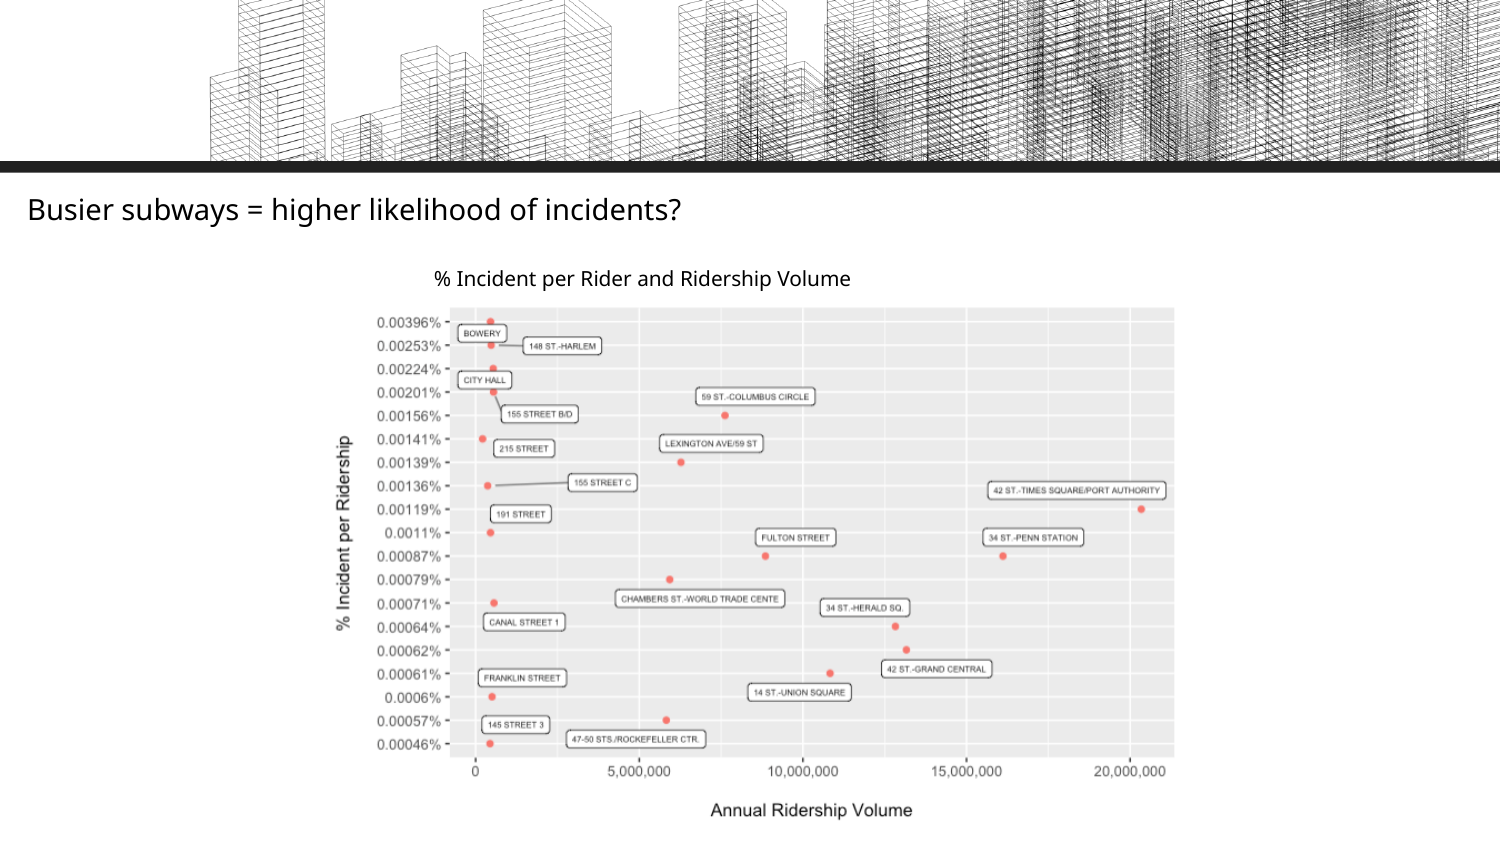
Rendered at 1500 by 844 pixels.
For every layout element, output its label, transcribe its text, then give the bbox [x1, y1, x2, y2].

picture [0, 0, 1500, 161]
text_box % Incident per Rider and Ridership Volume [418, 253, 1067, 300]
picture [330, 301, 1181, 823]
text_box Busier subways = higher likelihood of incidents? [12, 176, 1438, 242]
